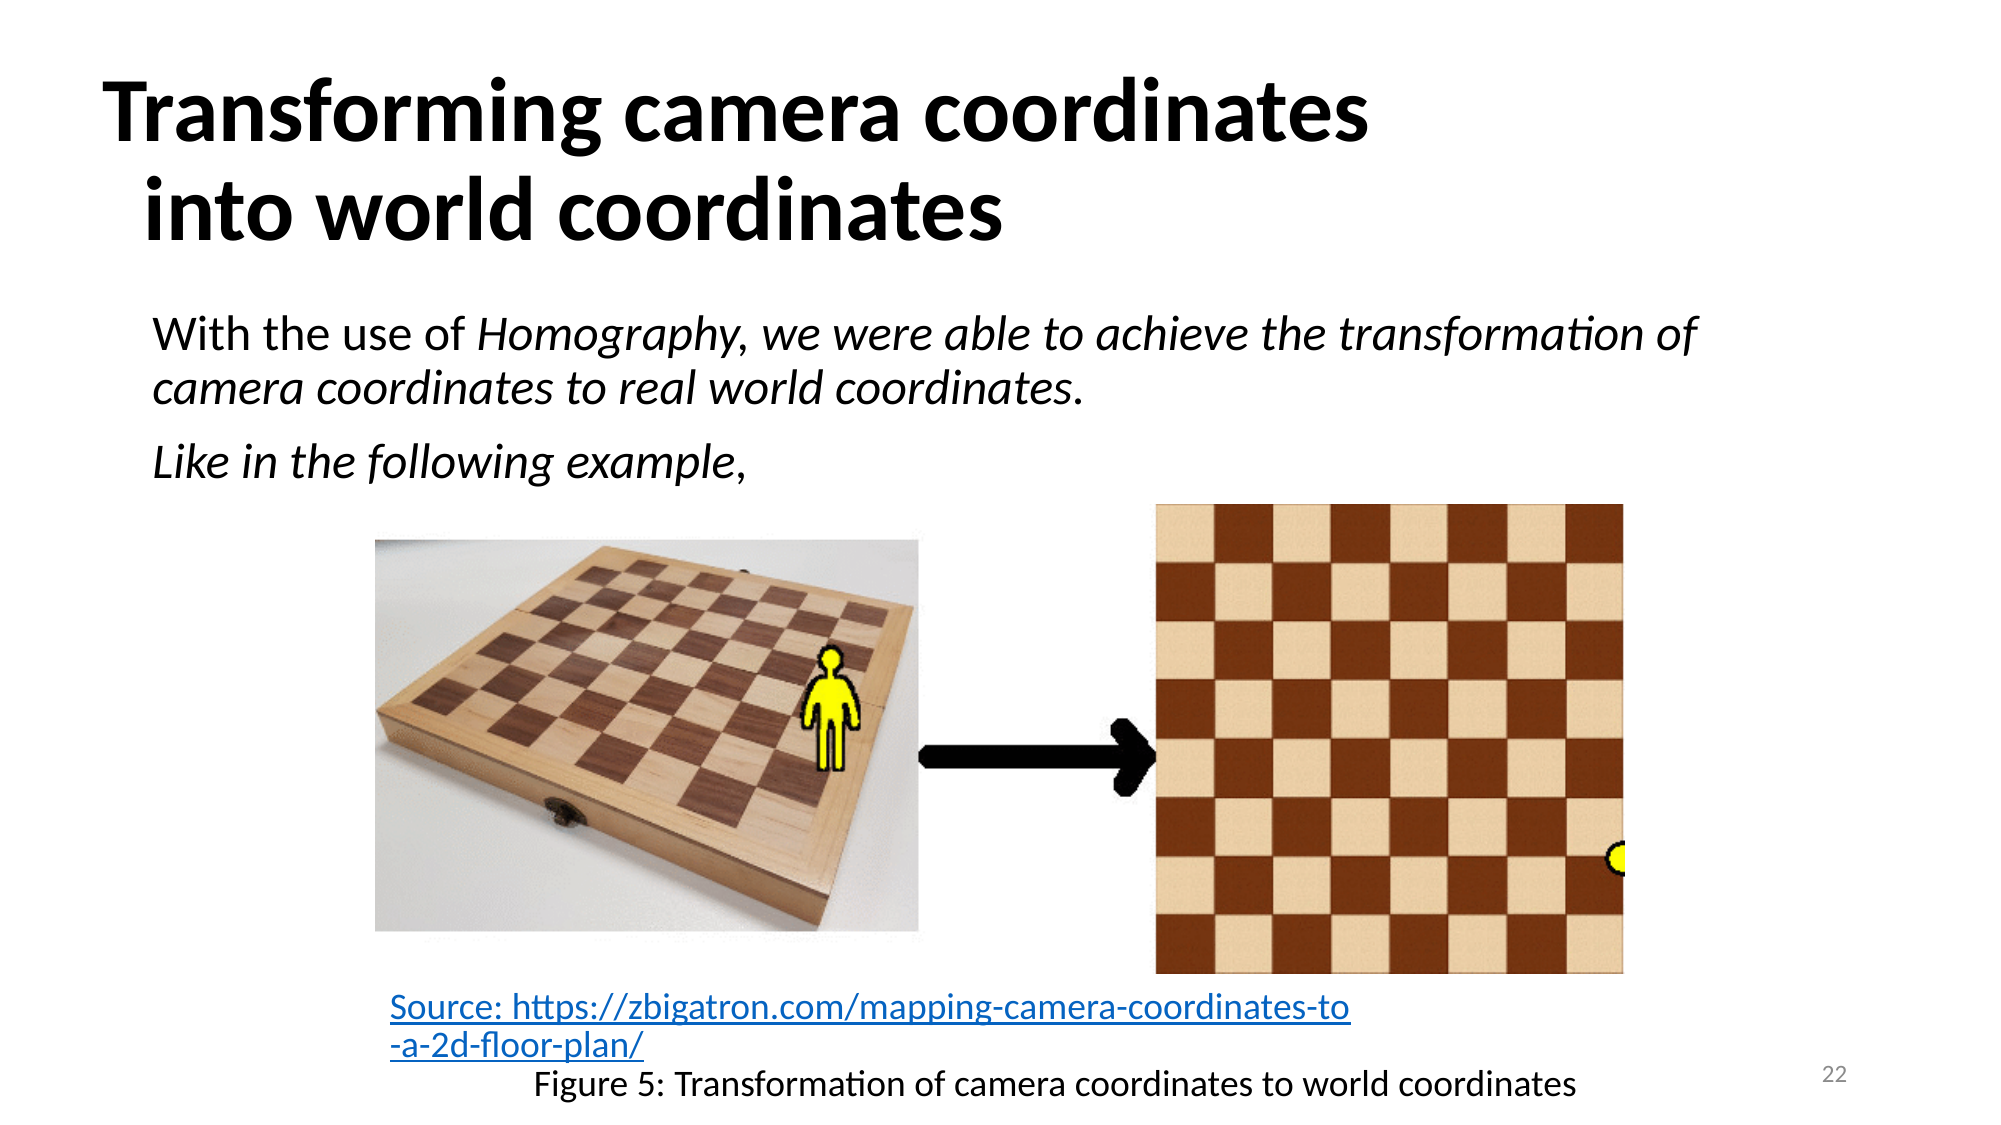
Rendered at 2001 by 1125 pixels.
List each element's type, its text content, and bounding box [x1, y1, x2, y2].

text_box Figure 5: Transformation of camera coordinates to world coordinates [519, 1051, 1593, 1112]
picture [374, 504, 1625, 974]
slide_number 22 [1412, 1042, 1863, 1103]
text_box Transforming camera coordinates into world coordinates [87, 52, 1813, 270]
text_box Source: https://zbigatron.com/mapping-camera-coordinates-to-a-2d-floor-plan/ [375, 974, 1375, 1035]
list With the use of Homography, we were able to achieve the transformation of camera coordinates to real world coordinates. Like in the following example, [137, 299, 1863, 1014]
